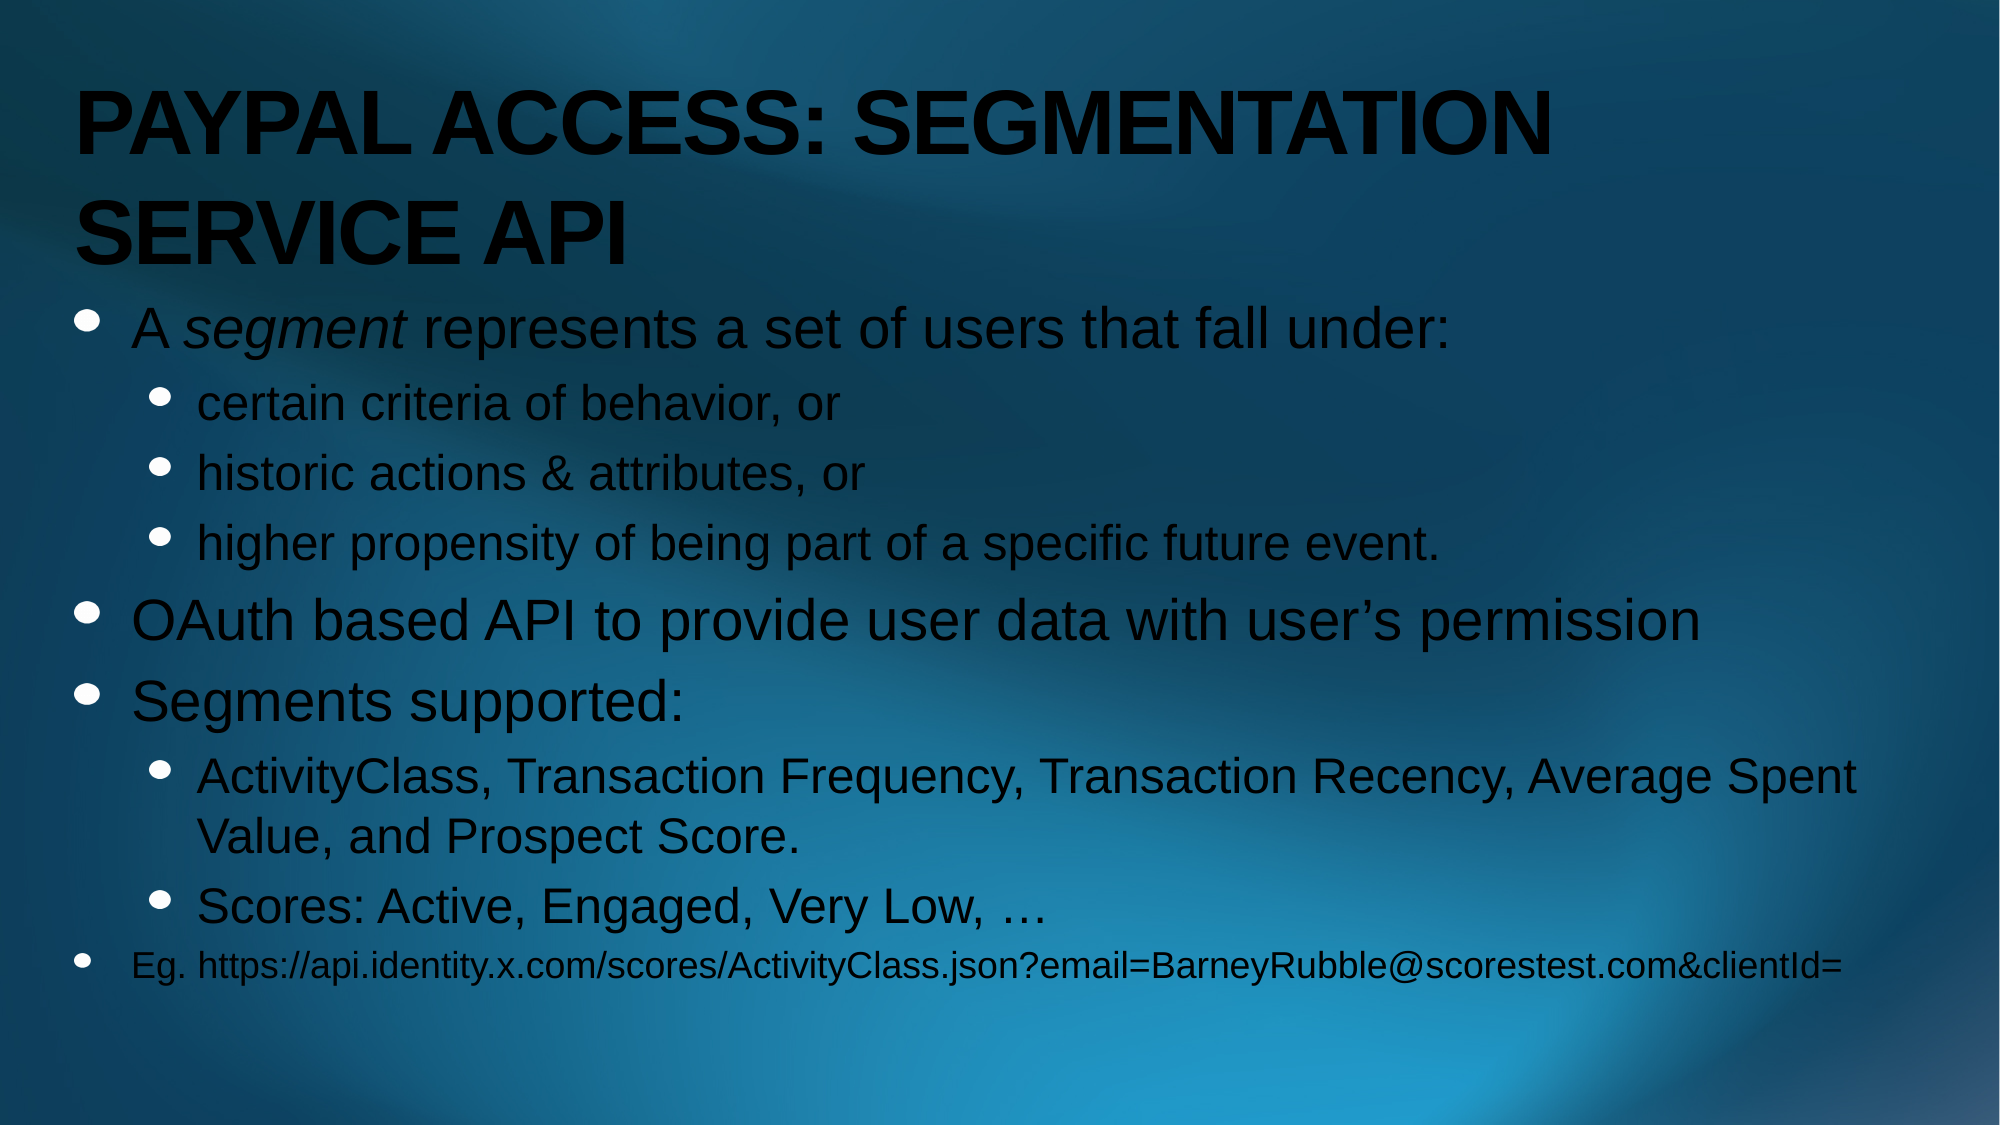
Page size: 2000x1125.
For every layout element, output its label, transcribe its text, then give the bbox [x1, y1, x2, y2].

list A segment represents a set of users that fall under: certain criteria of behavior, or historic actions & attributes, or higher propensity of being part of a specific future event. OAuth based API to provide user data with user’s permission Segments supported: ActivityClass, Transaction Frequency, Transaction Recency, Average Spent Value, and Prospect Score. Scores: Active, Engaged, Very Low, … Eg. https://api.identity.x.com/scores/ActivityClass.json?email=BarneyRubble@scorestest.com&clientId= [74, 290, 1875, 1091]
title PAYPAL ACCESS: SEGMENTATION SERVICE API [74, 62, 1875, 250]
picture [0, 0, 2000, 1125]
